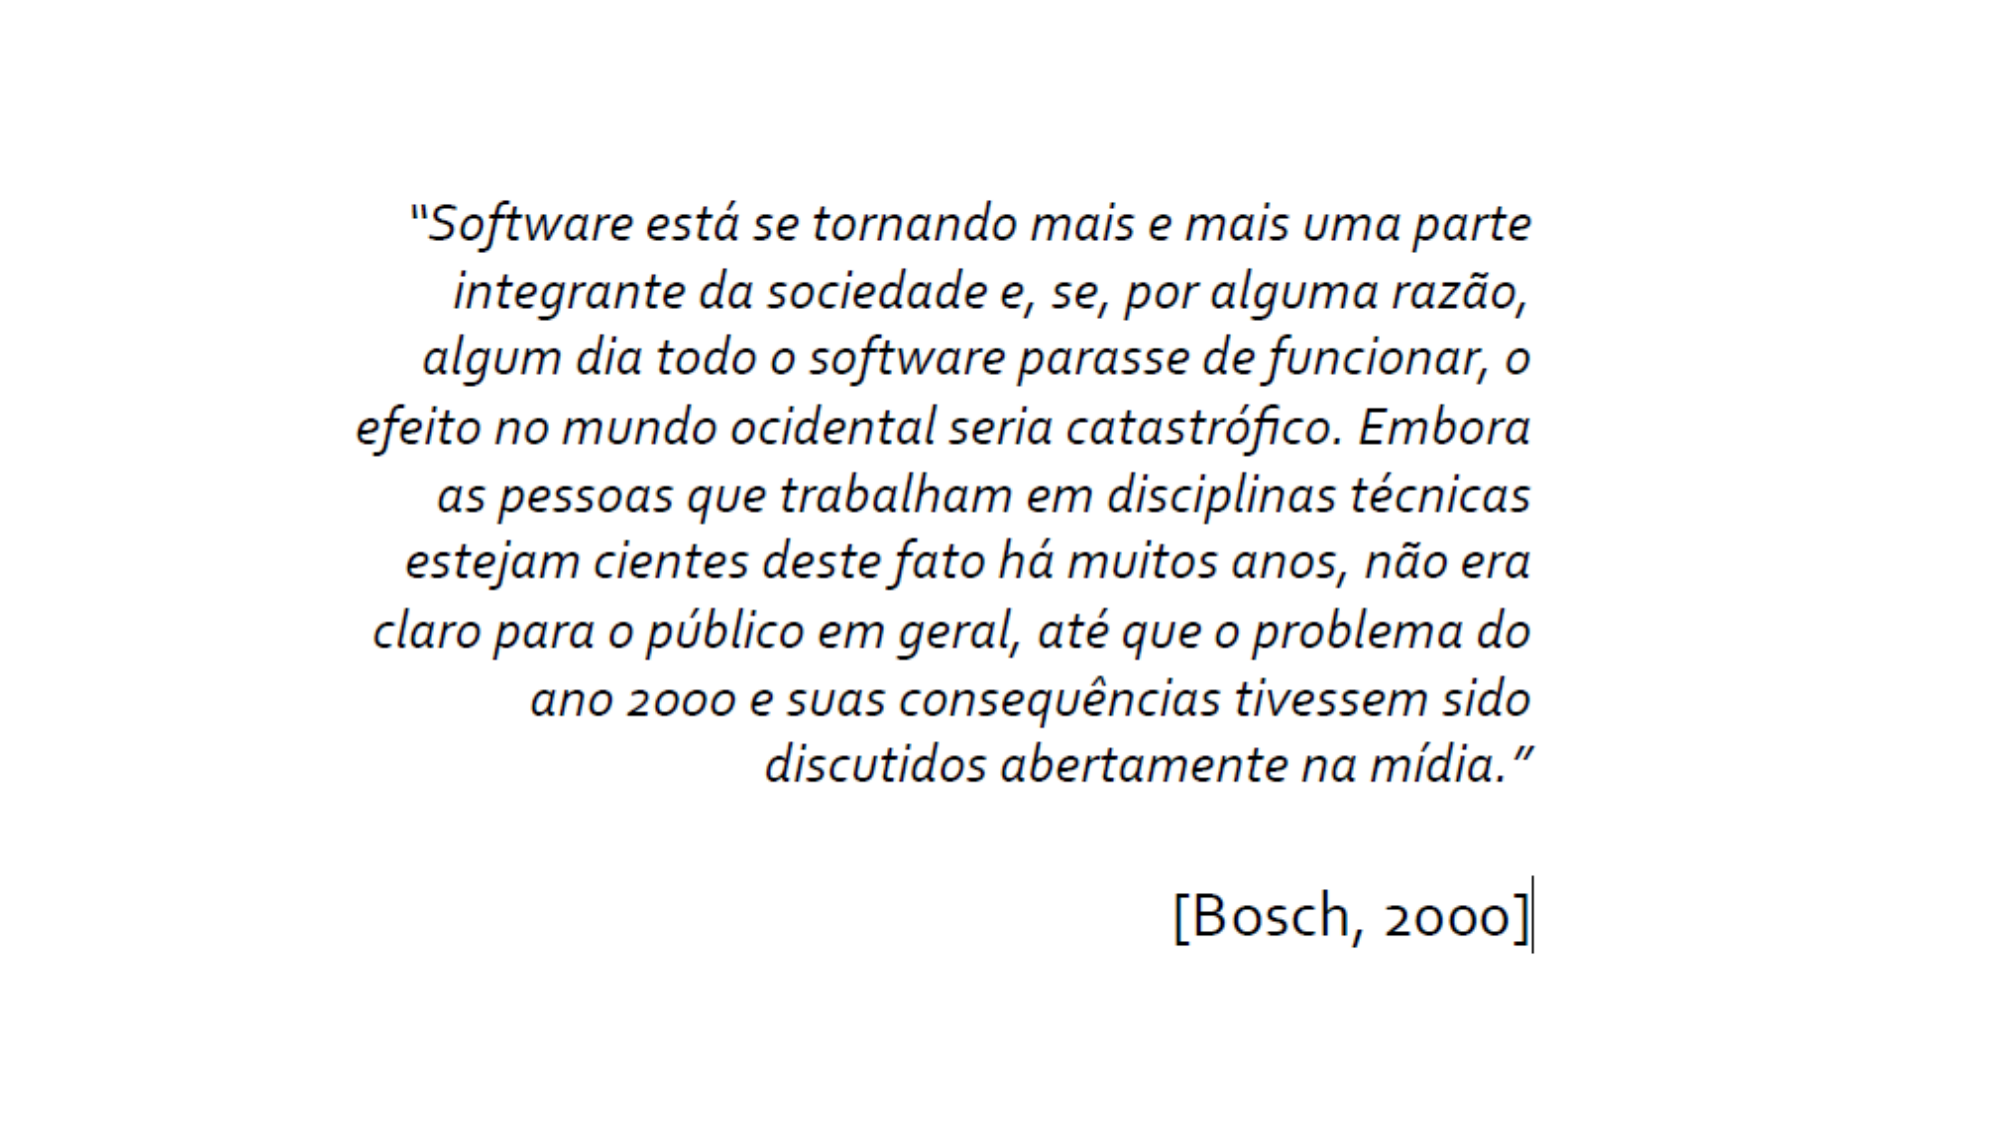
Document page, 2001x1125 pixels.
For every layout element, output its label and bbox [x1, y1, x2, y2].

list [315, 177, 1570, 992]
